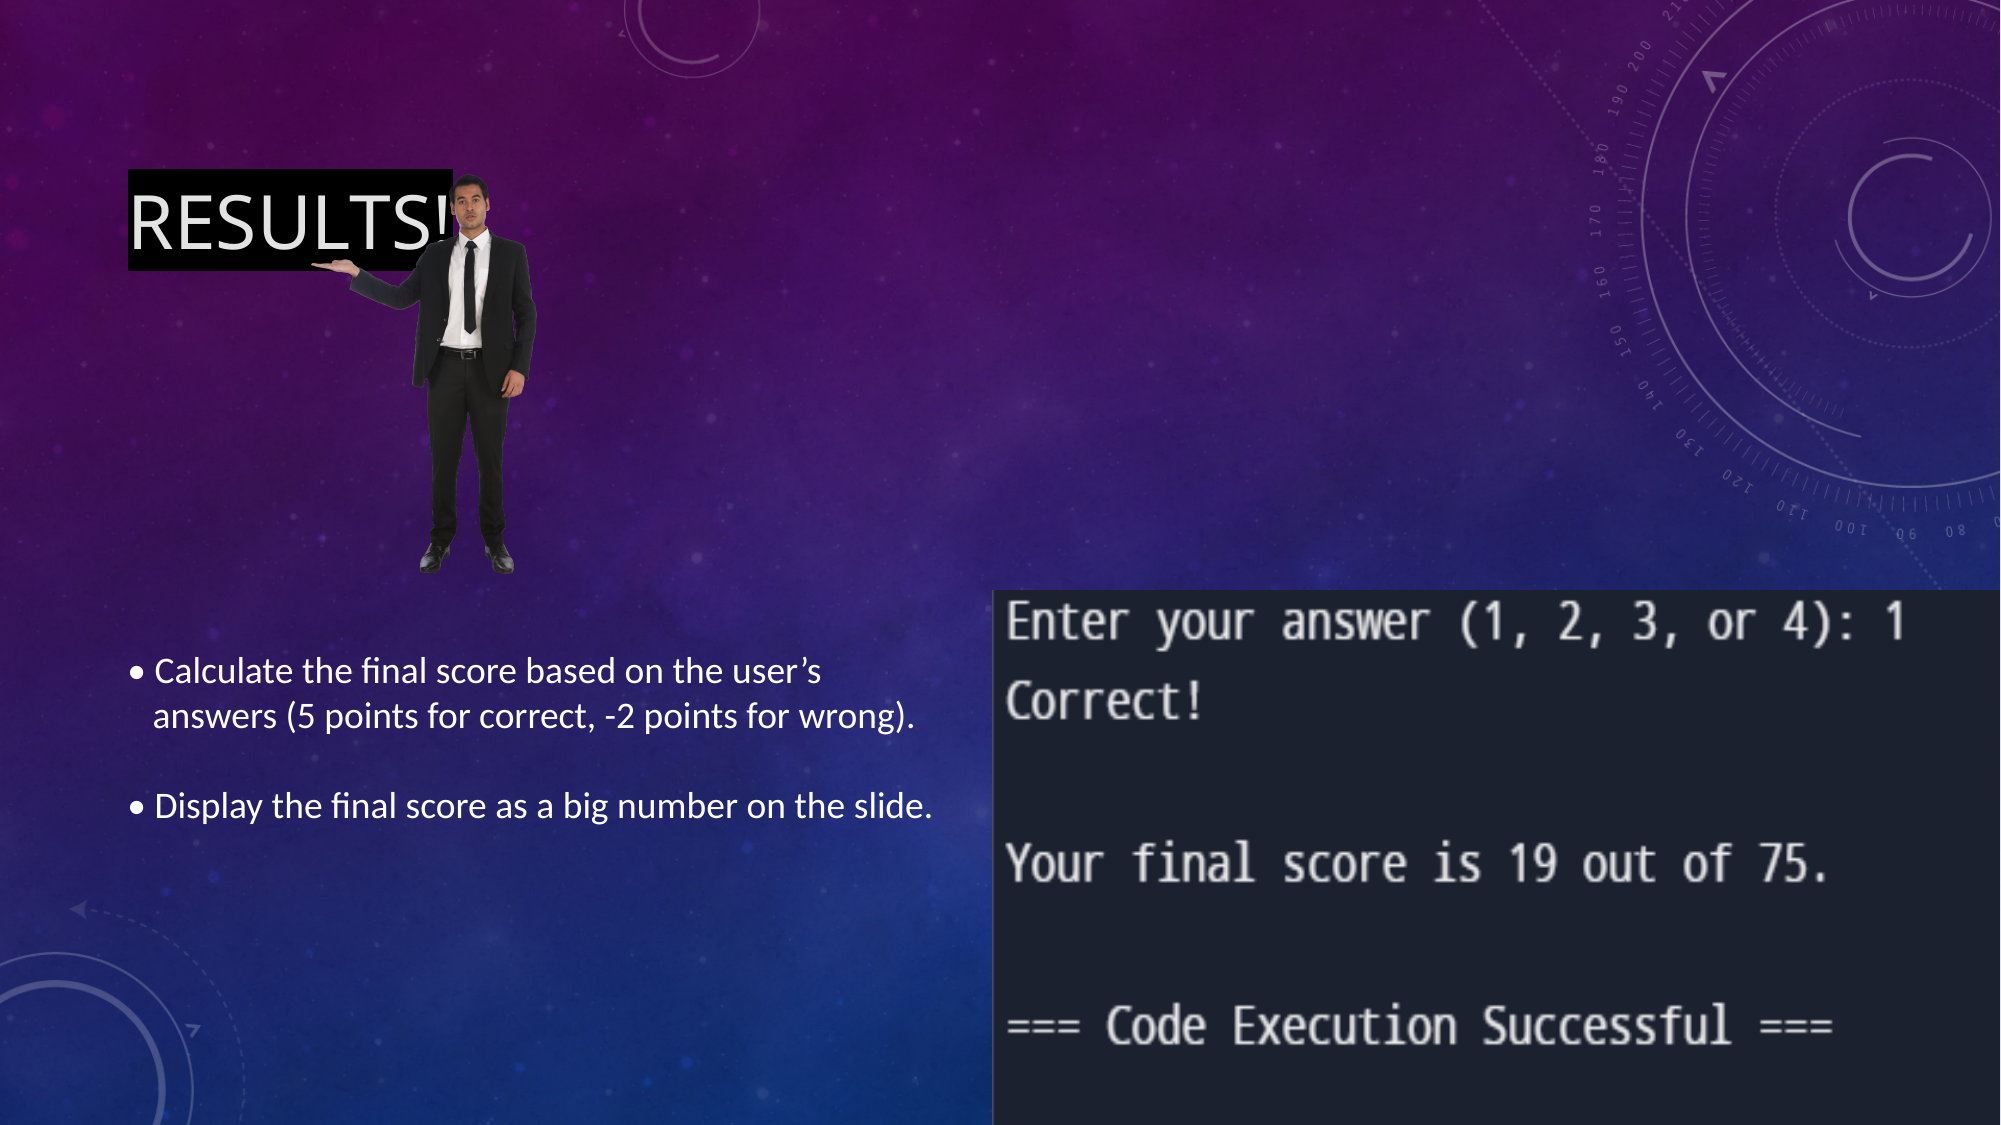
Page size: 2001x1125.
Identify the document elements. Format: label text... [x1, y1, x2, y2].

title Results! [112, 99, 1775, 339]
picture [0, 0, 2001, 1125]
text_box • Calculate the final score based on the user’s answers (5 points for correct, -2 points for wrong). • Display the final score as a big number on the slide. [112, 638, 961, 834]
